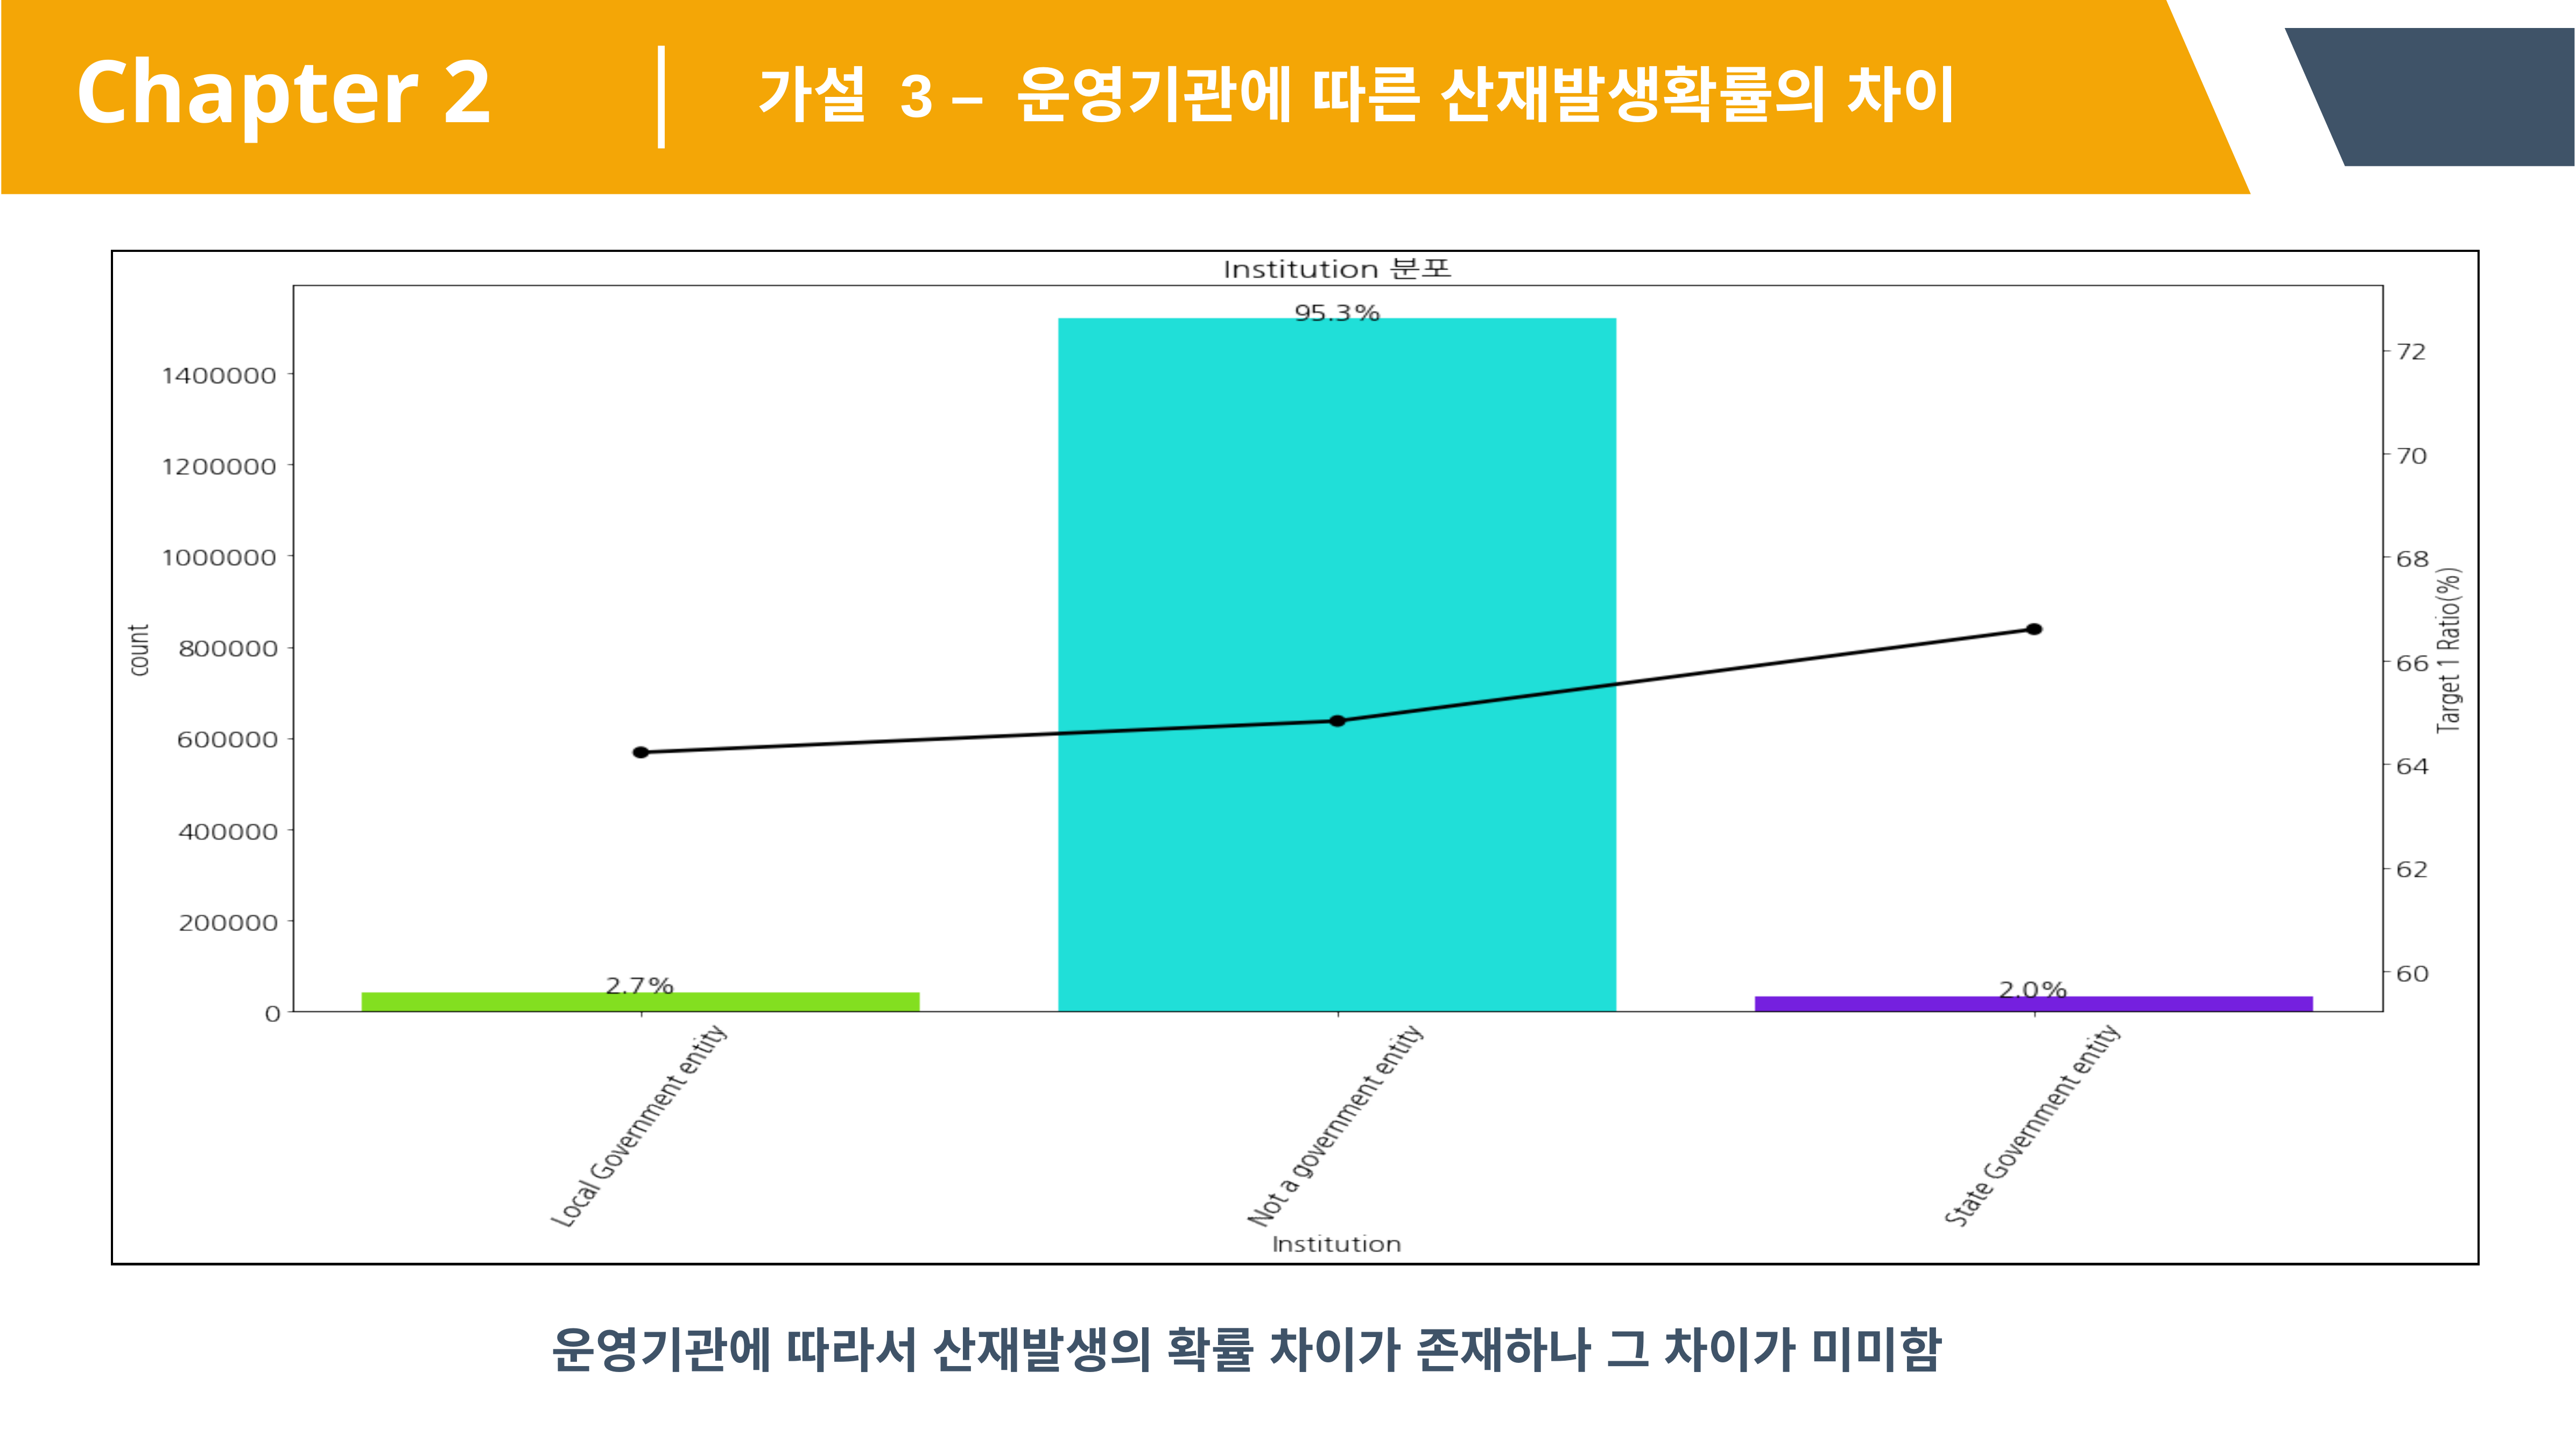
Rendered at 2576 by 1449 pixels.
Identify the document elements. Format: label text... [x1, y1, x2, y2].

text_box [1, 0, 2251, 194]
text_box 운영기관에 따라서 산재발생의 확률 차이가 존재하나 그 차이가 미미함 [551, 1319, 1943, 1378]
text_box 가설 3 – 운영기관에 따른 산재발생확률의 차이 [757, 57, 1959, 130]
text_box Chapter 2 [74, 36, 493, 140]
text_box [2284, 28, 2575, 166]
text_box [658, 45, 665, 149]
text_box [111, 250, 2479, 1264]
text_box [1, 0, 2575, 1449]
